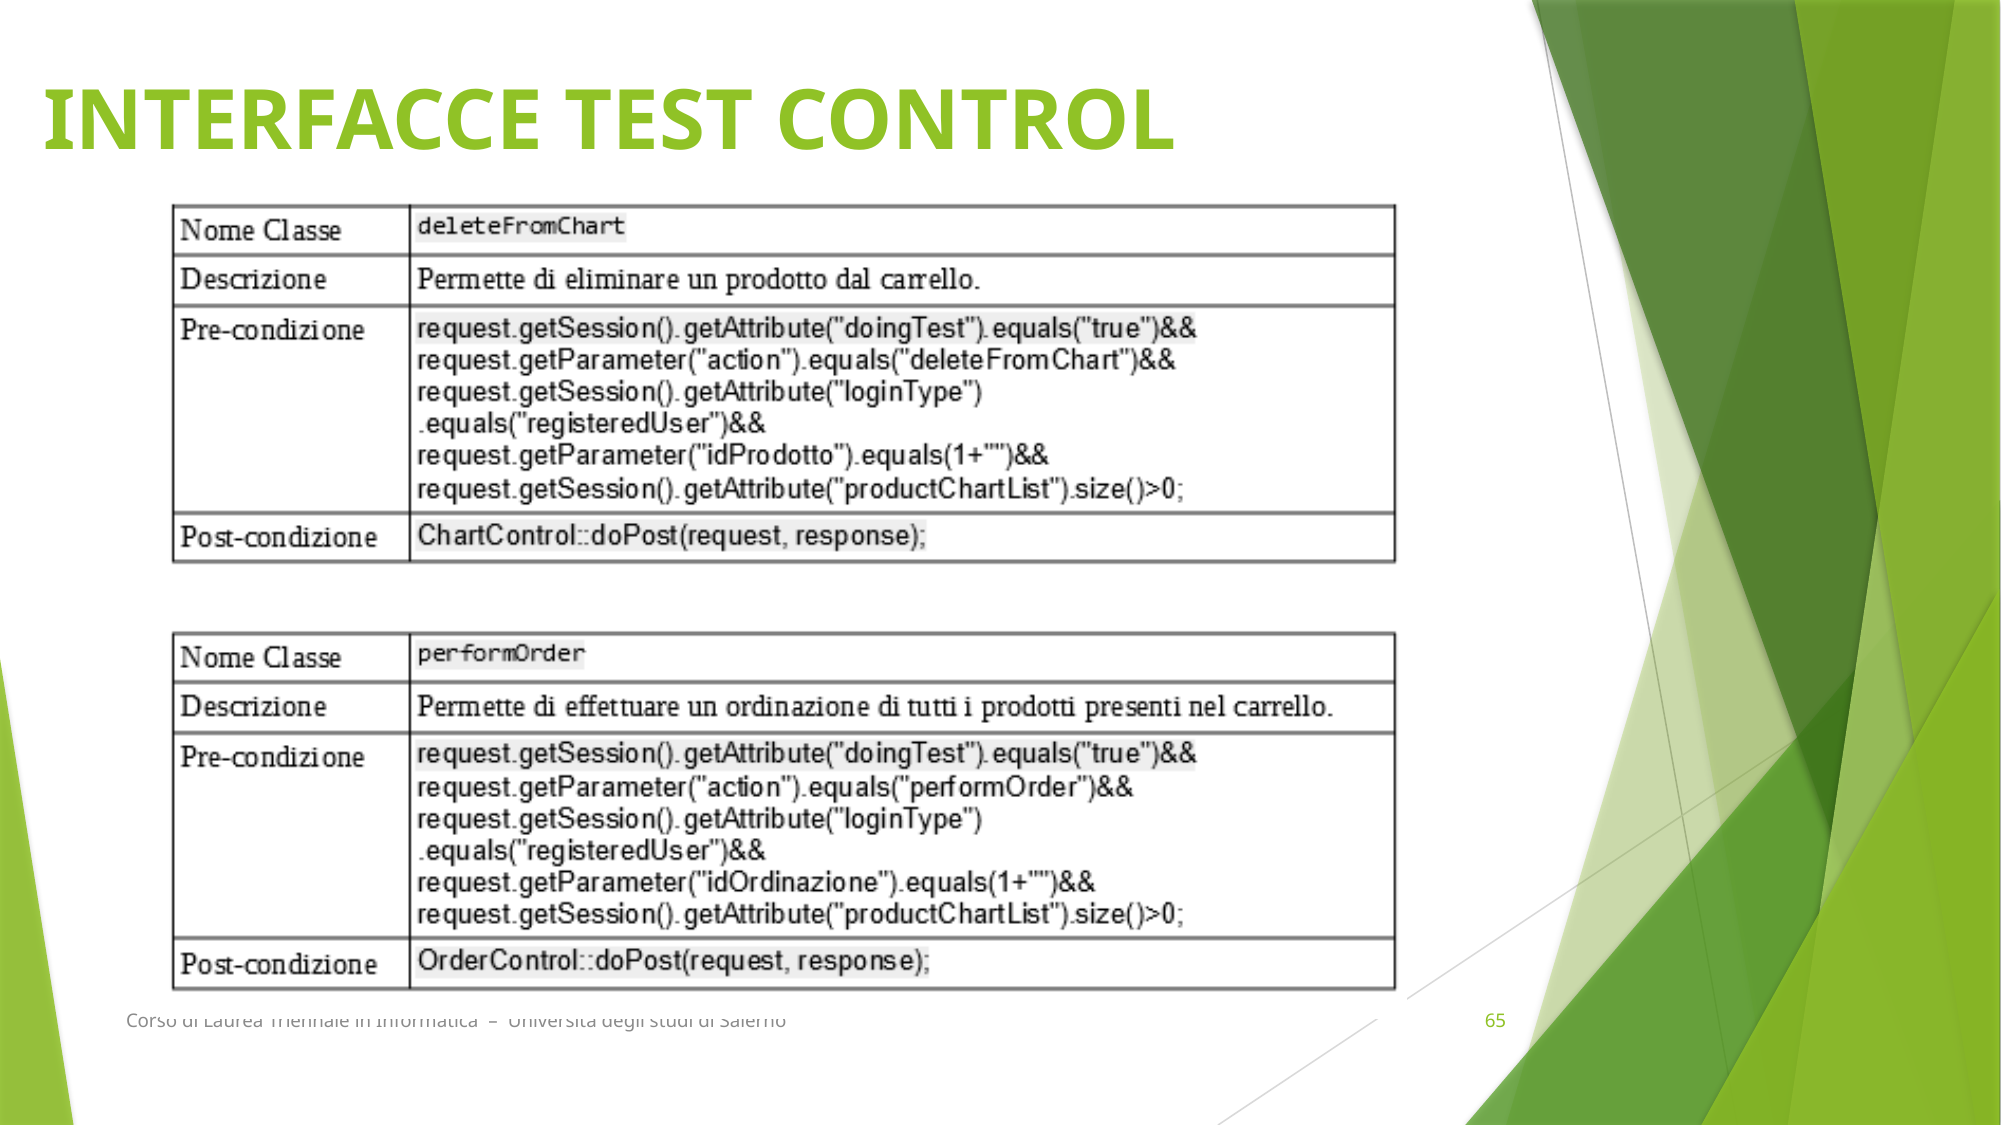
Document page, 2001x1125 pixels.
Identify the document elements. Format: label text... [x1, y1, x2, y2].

picture [159, 190, 1407, 1020]
footer Corso di Laurea Triennale in Informatica – Università degli studi di Salerno [111, 991, 1145, 1051]
title INTERFACCE TEST CONTROL [28, 33, 1439, 175]
slide_number 65 [1409, 991, 1522, 1051]
